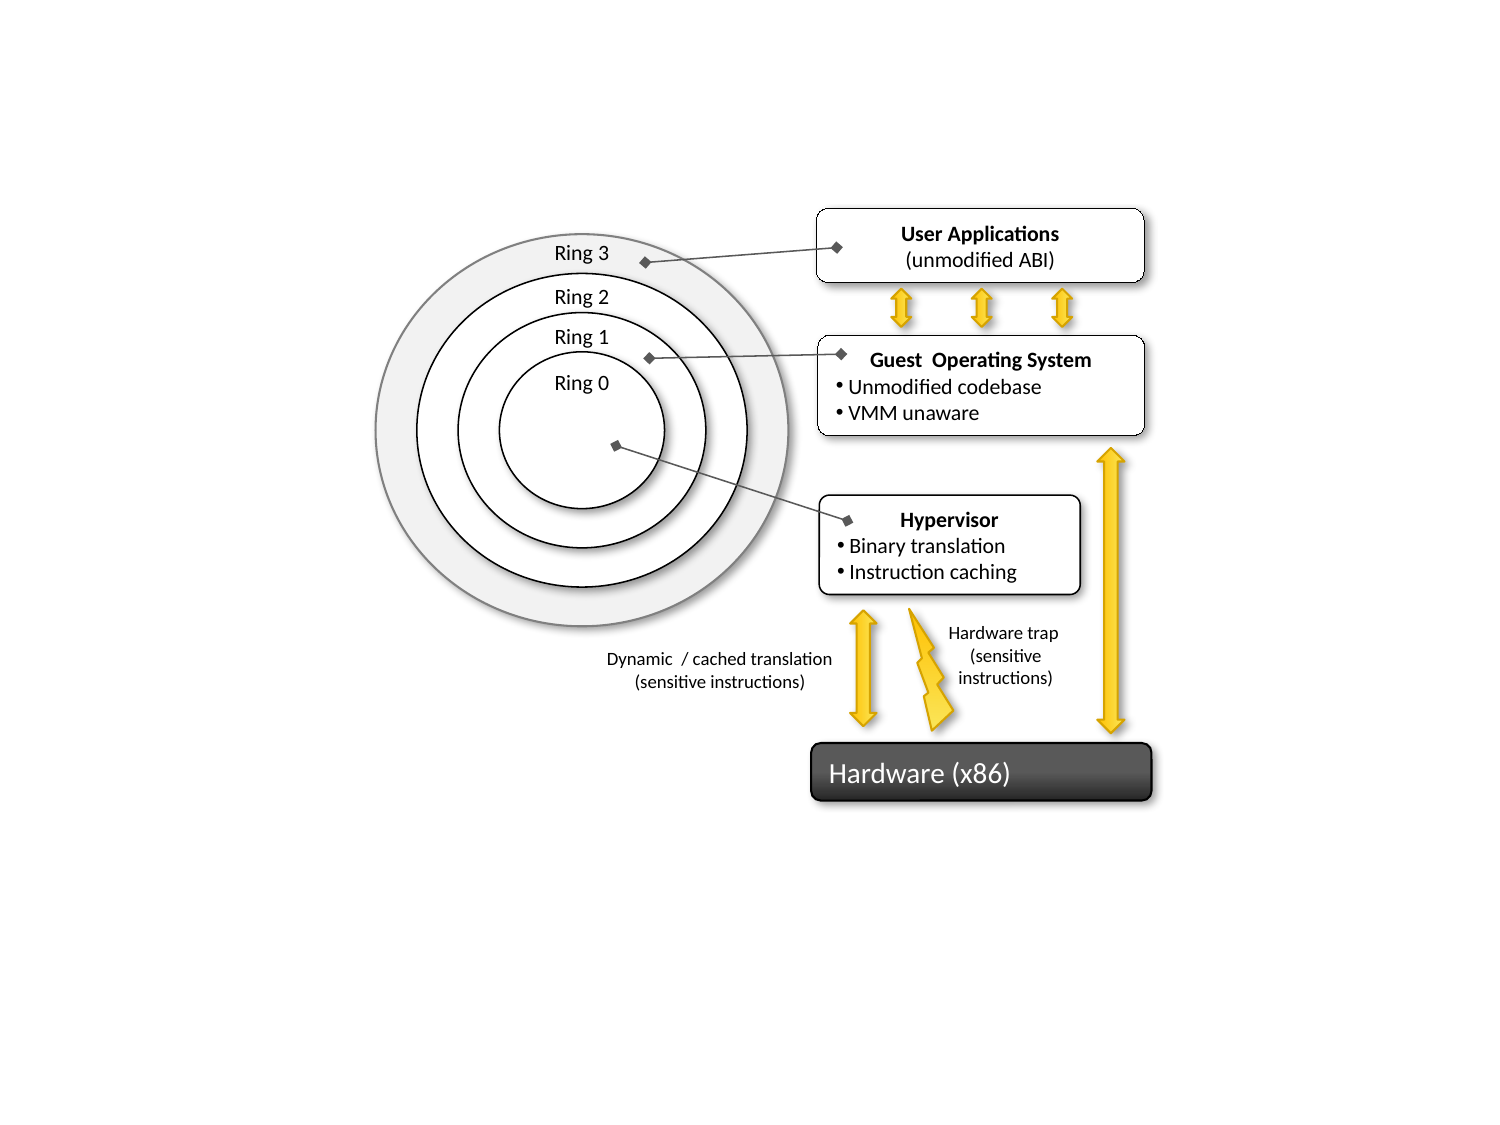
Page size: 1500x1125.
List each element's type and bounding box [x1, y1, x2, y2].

text_box [332, 189, 1173, 819]
